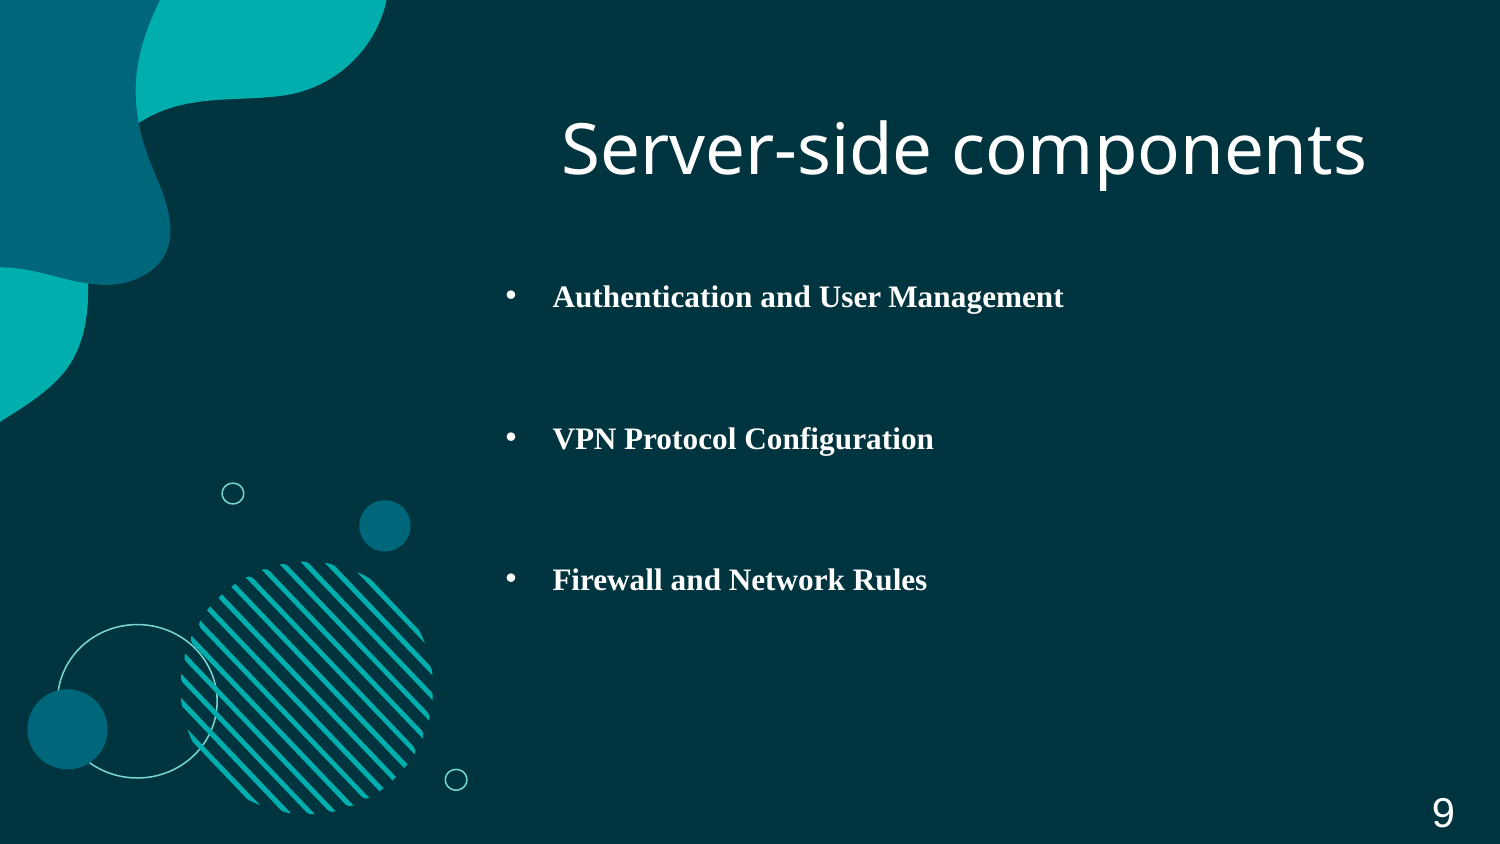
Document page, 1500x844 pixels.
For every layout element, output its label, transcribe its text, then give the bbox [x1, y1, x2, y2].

subtitle Authentication and User Management VPN Protocol Configuration Firewall and Network Rules [490, 261, 1471, 790]
title Server-side components [393, 88, 1383, 262]
text_box 9 [1417, 778, 1500, 843]
